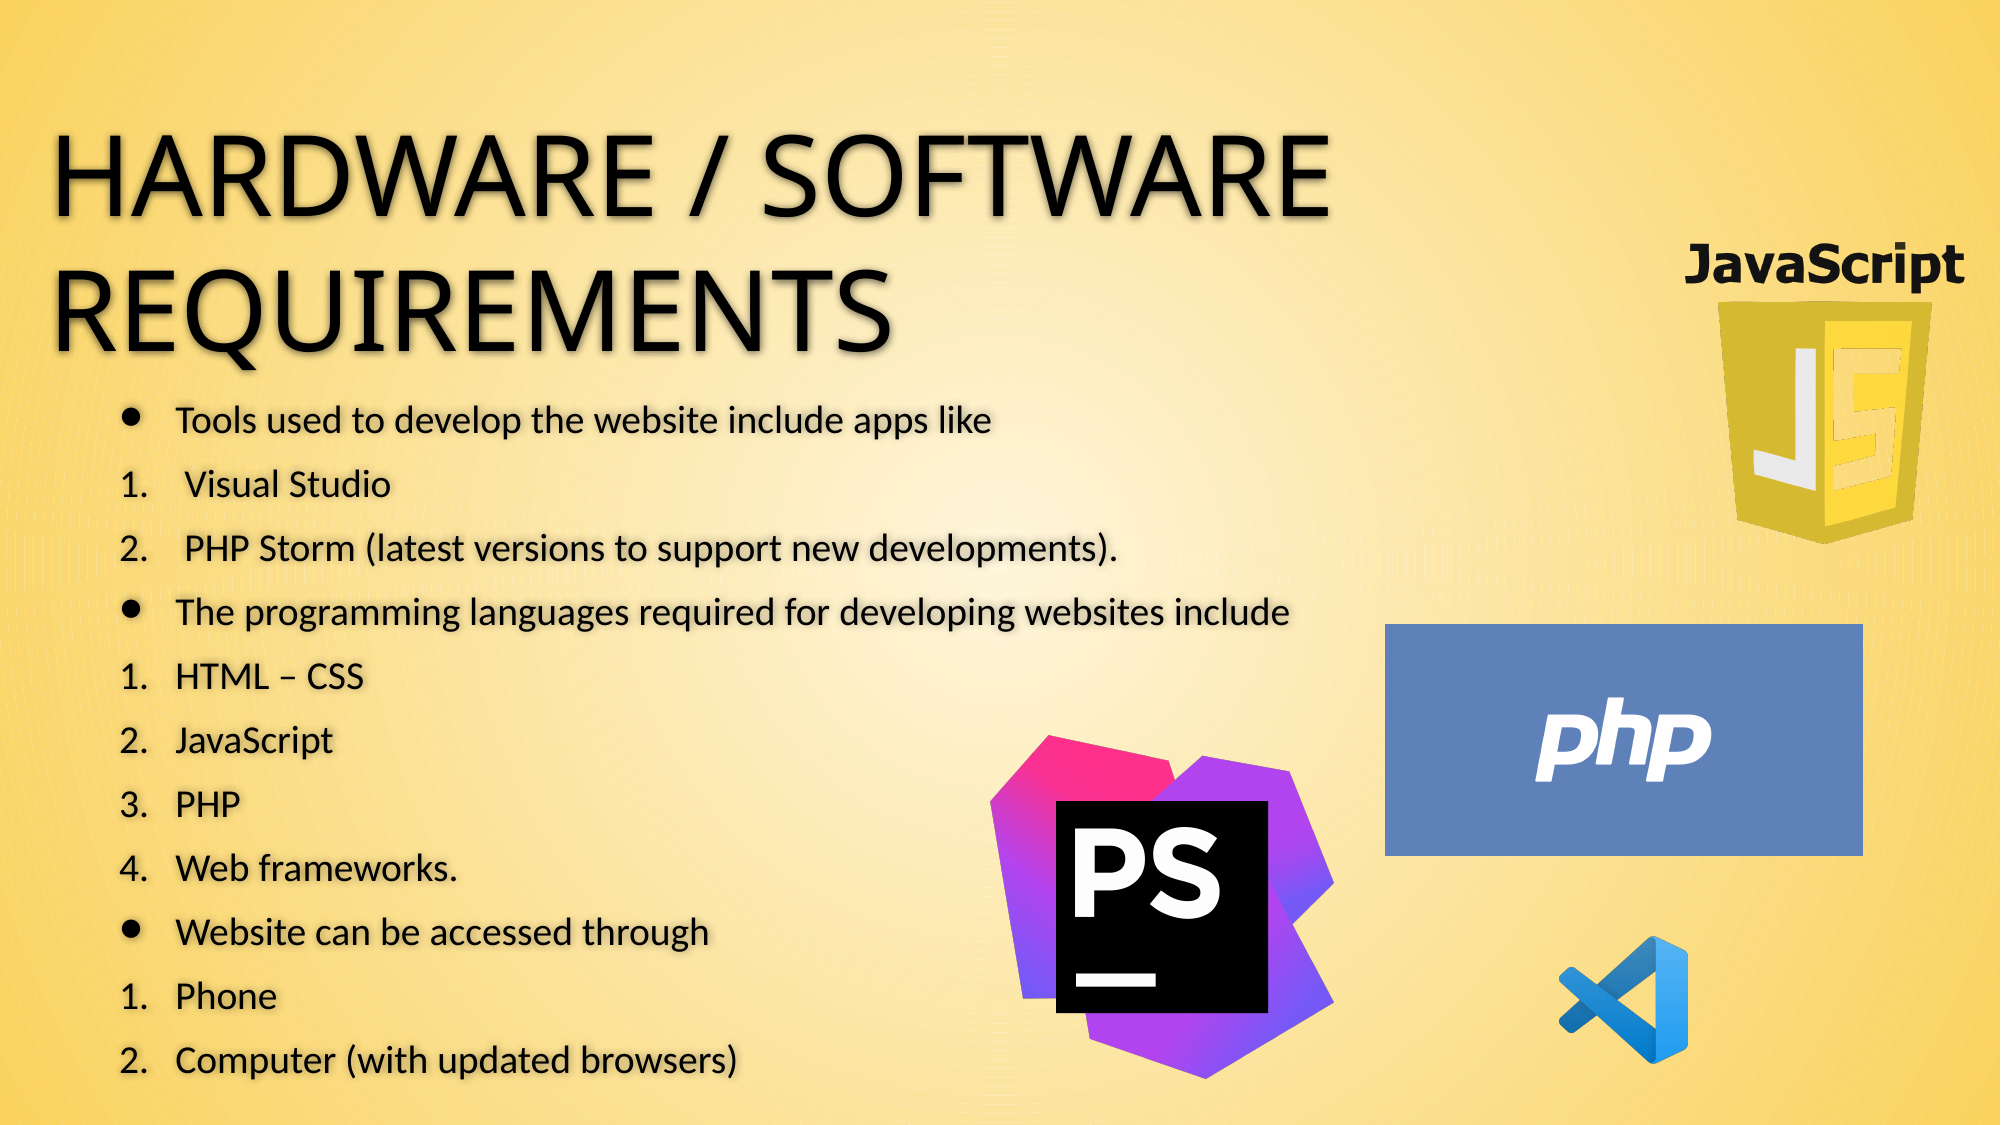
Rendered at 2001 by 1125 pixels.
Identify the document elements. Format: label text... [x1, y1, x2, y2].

picture [990, 735, 1334, 1079]
list Tools used to develop the website include apps like Visual Studio PHP Storm (latest versions to support new developments). The programming languages required for developing websites include HTML – CSS JavaScript PHP Web frameworks. Website can be accessed through Phone Computer (with updated browsers) [104, 381, 1836, 1099]
picture [1685, 241, 1965, 545]
picture [1384, 624, 1863, 856]
title HARDWARE / SOFTWARE REQUIREMENTS [33, 0, 2000, 382]
picture [1559, 935, 1688, 1064]
